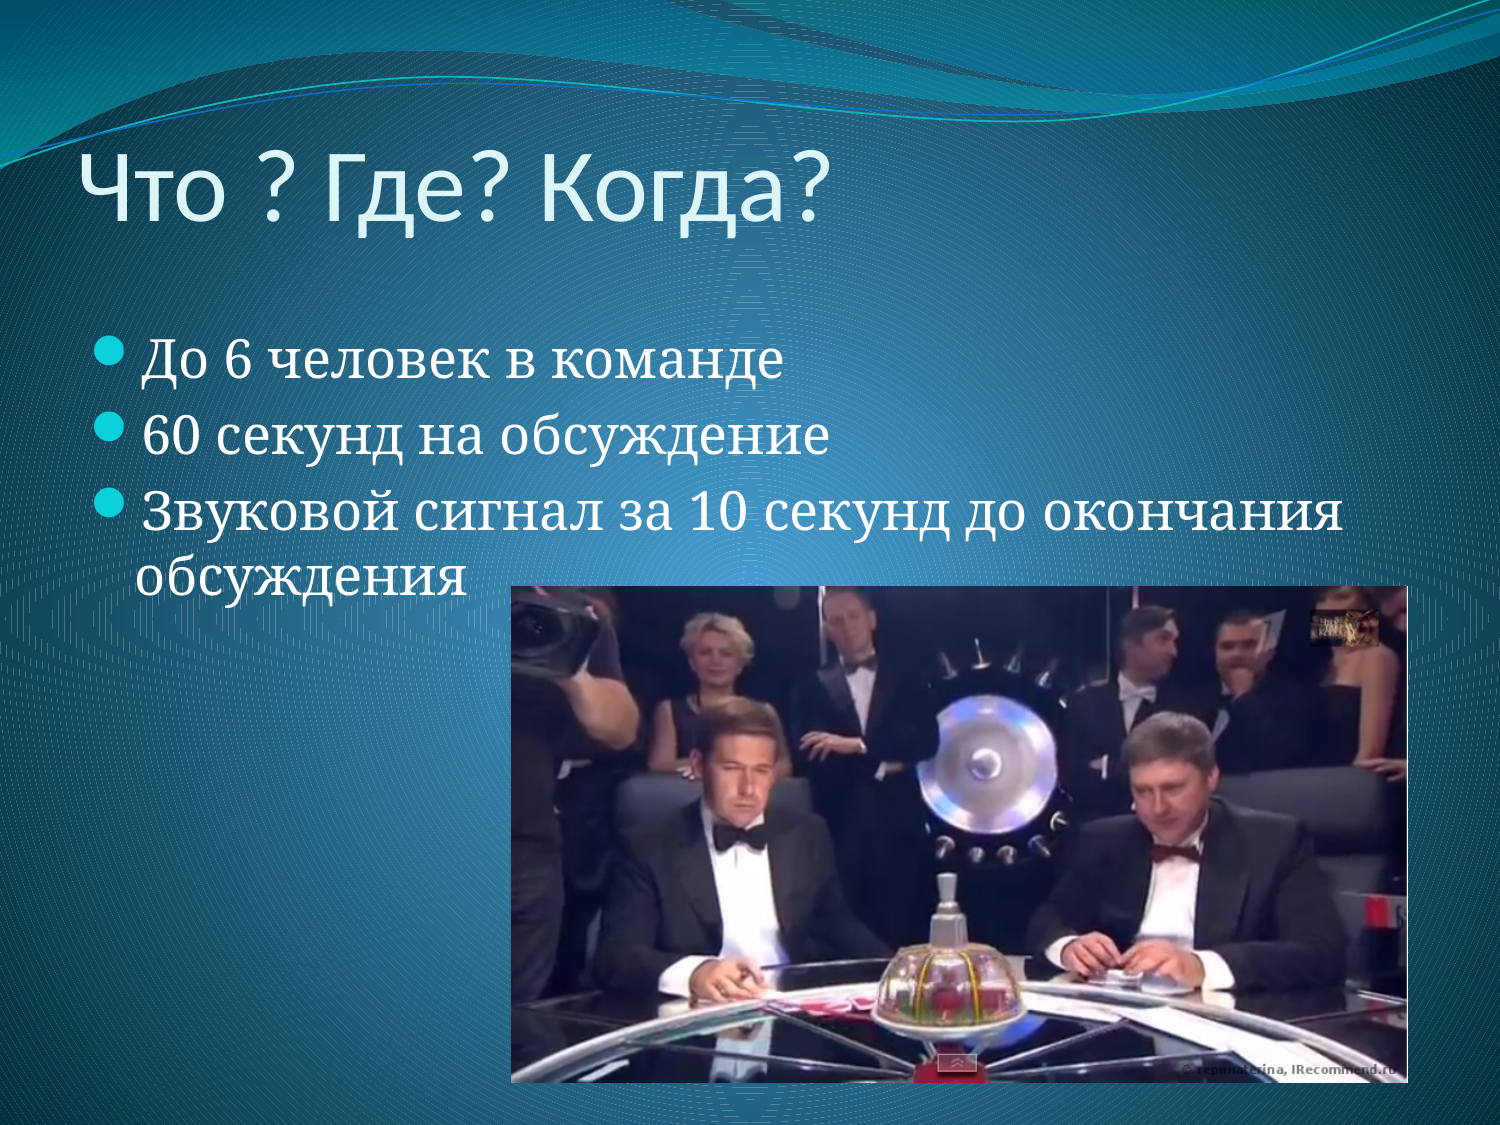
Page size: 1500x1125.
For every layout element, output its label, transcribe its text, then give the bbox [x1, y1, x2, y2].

picture [511, 585, 1409, 1084]
title Программное сравнение с аналогом [504, 587, 511, 1038]
title Что ? Где? Когда? [76, 54, 1427, 243]
list До 6 человек в команде 60 секунд на обсуждение Звуковой сигнал за 10 секунд до окончания обсуждения [75, 317, 1365, 1038]
